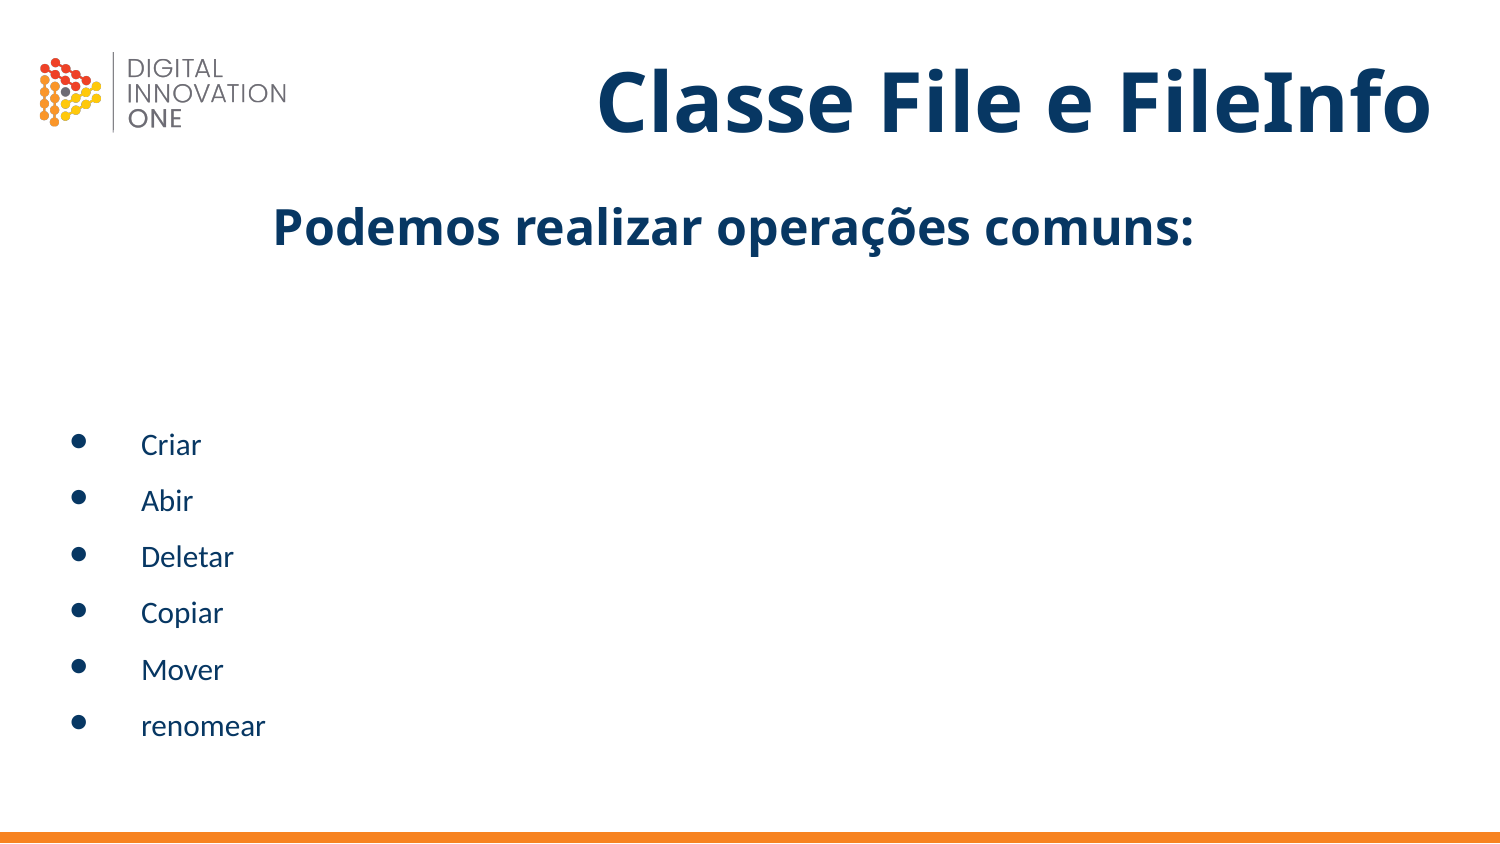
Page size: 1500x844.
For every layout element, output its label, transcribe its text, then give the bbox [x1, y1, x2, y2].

picture [23, 43, 303, 141]
text_box Podemos realizar operações comuns: [51, 180, 1405, 311]
text_box [0, 832, 1500, 843]
subtitle Criar Abir Deletar Copiar Mover renomear [51, 348, 1341, 800]
subtitle Classe File e FileInfo [301, 50, 1449, 148]
